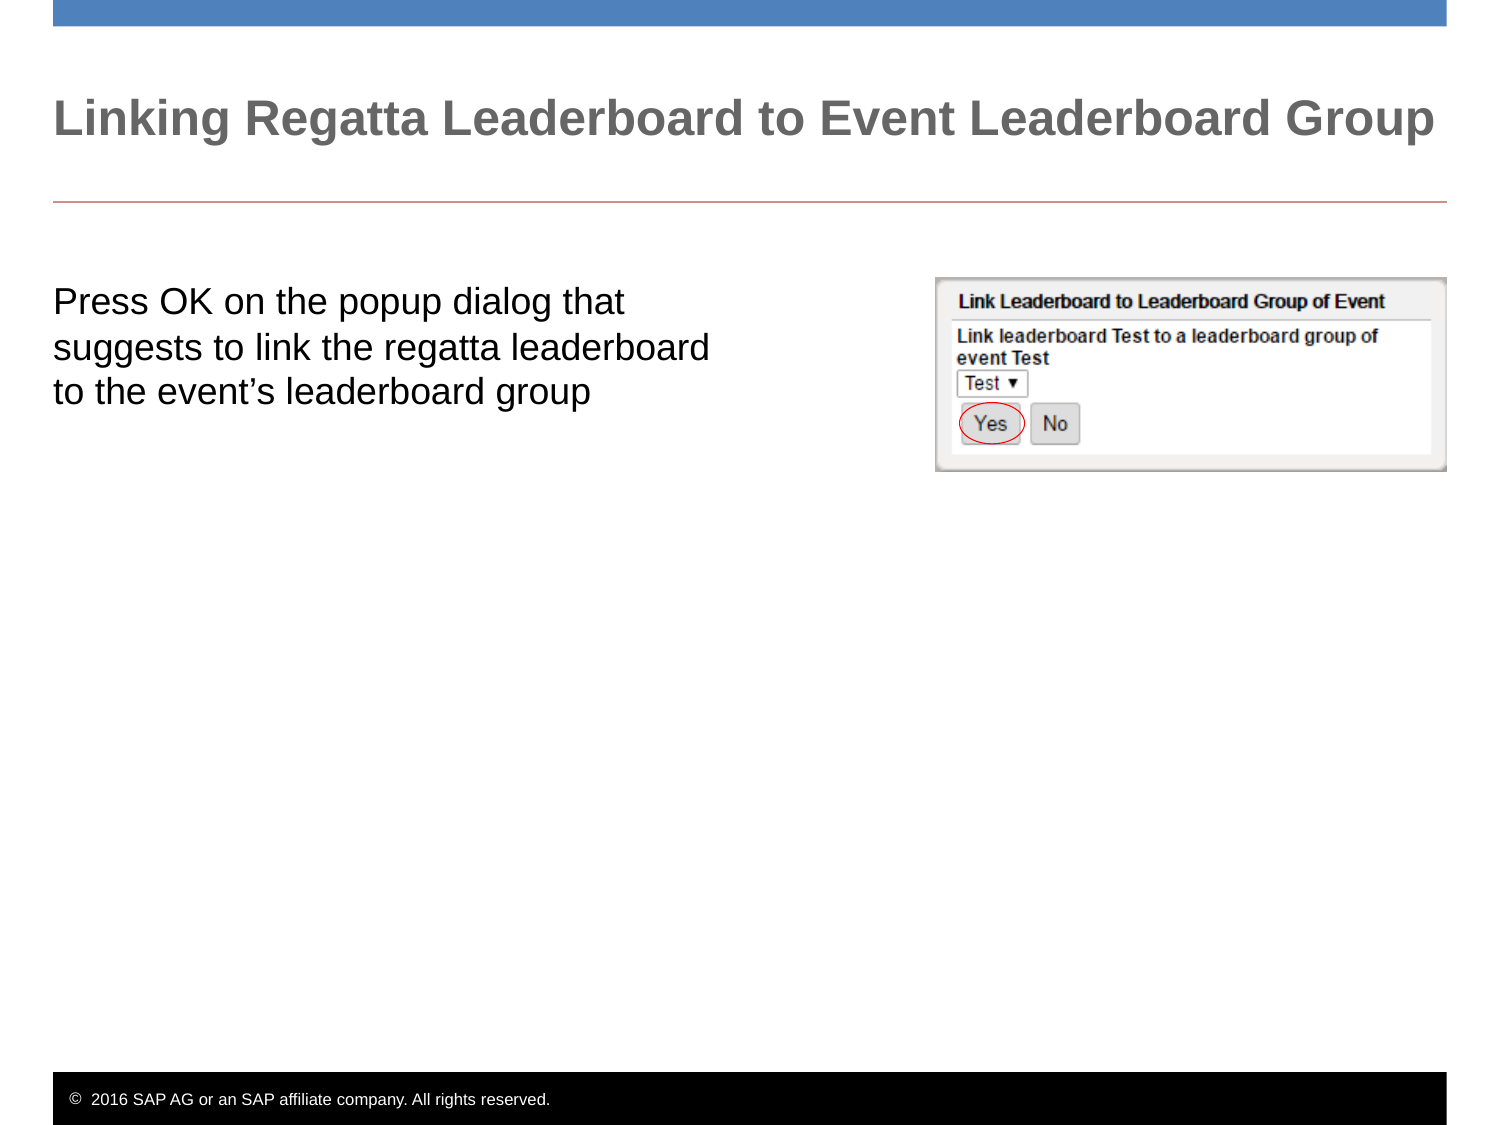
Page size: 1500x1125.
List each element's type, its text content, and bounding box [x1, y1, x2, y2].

text_box Press OK on the popup dialog that suggests to link the regatta leaderboard to the event’s leaderboard group [53, 277, 1447, 907]
text_box Linking Regatta Leaderboard to Event Leaderboard Group [53, 53, 1447, 178]
picture [935, 277, 1447, 472]
